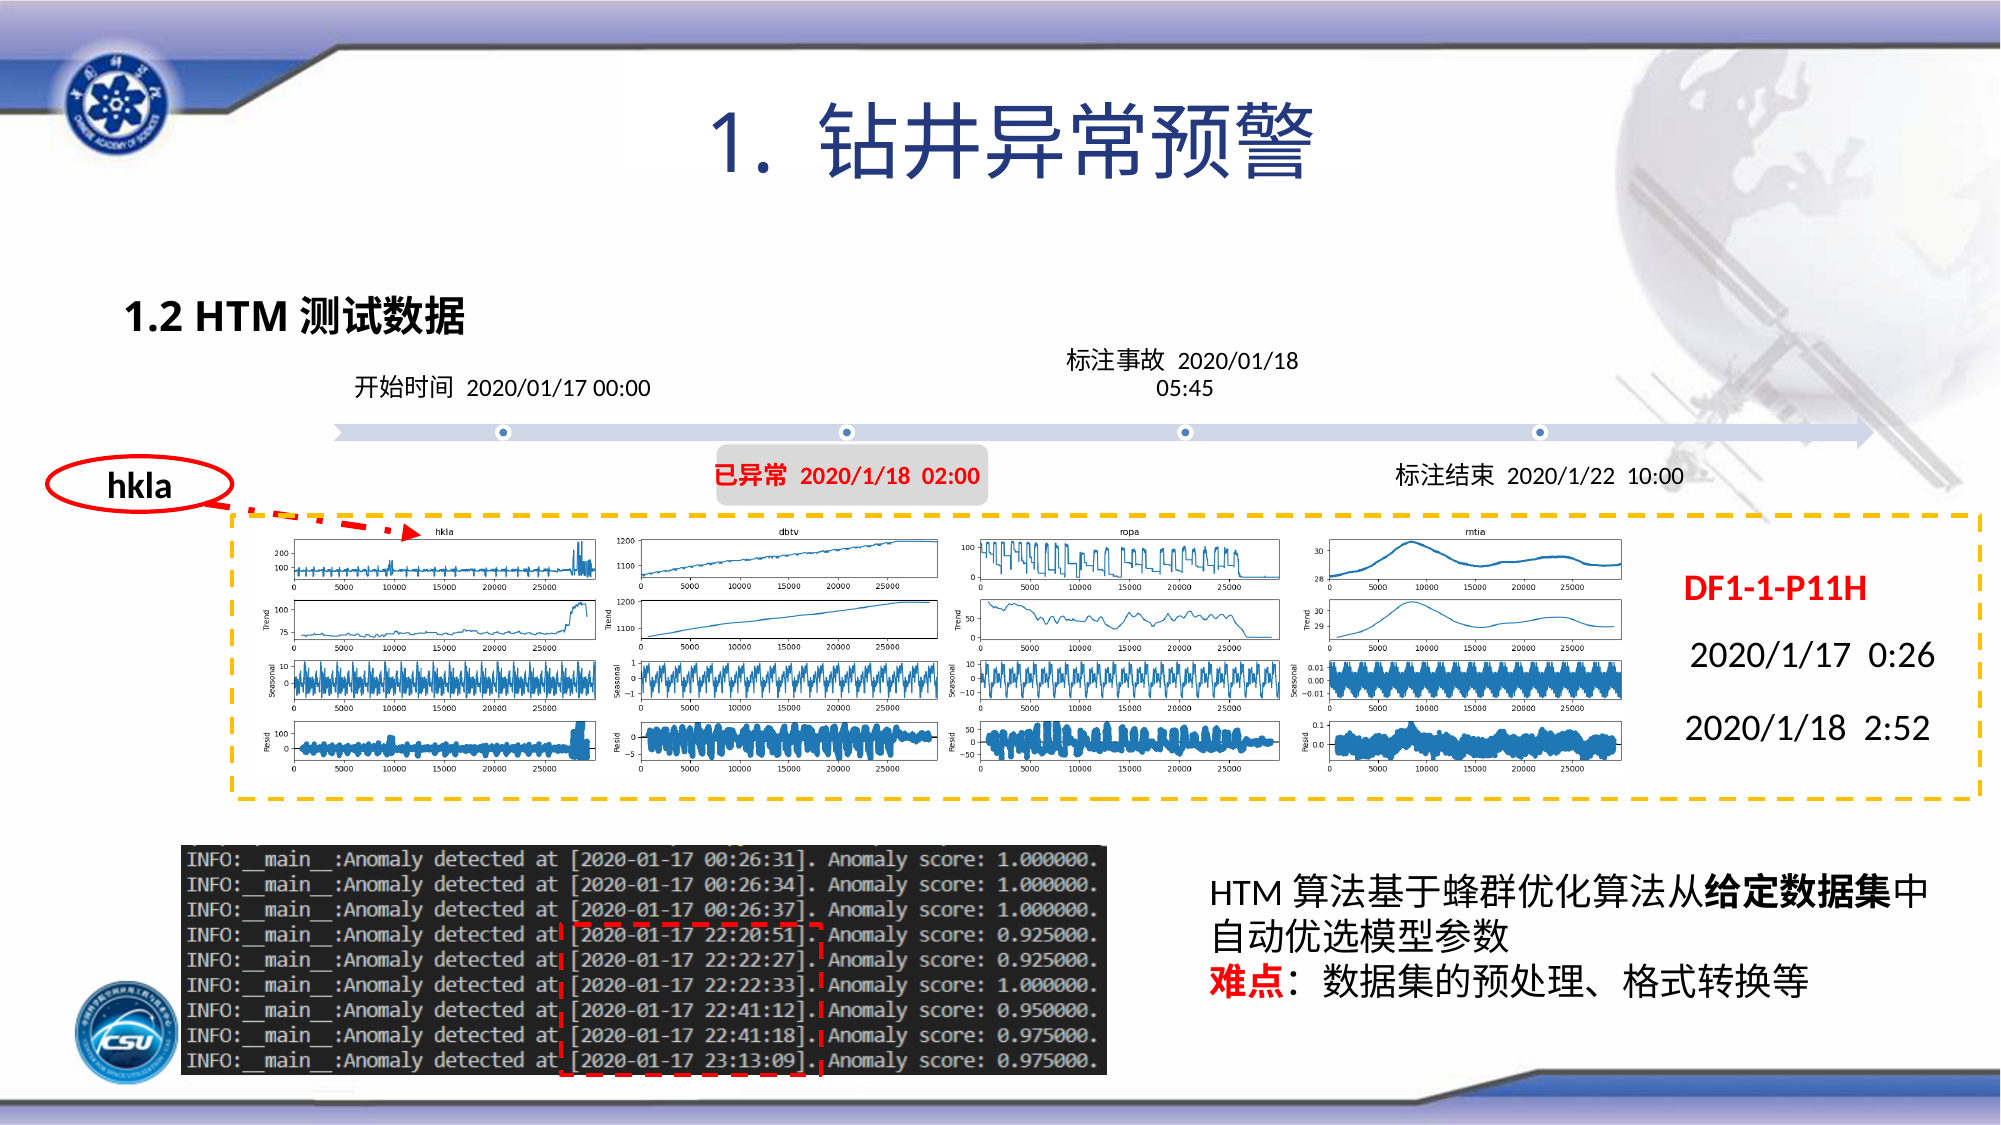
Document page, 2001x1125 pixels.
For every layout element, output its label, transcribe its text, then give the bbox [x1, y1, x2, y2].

list 1.2 HTM测试数据 [108, 508, 1945, 1000]
text_box [230, 513, 1982, 801]
list 1.2 HTM测试数据 [108, 257, 1945, 515]
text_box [204, 503, 422, 536]
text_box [255, 520, 1958, 781]
picture [0, 0, 2001, 1125]
text_box hkla [45, 454, 235, 514]
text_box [333, 349, 1875, 516]
text_box HTM算法基于蜂群优化算法从给定数据集中自动优选模型参数 难点：数据集的预处理、格式转换等 [1194, 860, 1945, 1011]
title 1. 钻井异常预警 [99, 45, 1900, 233]
